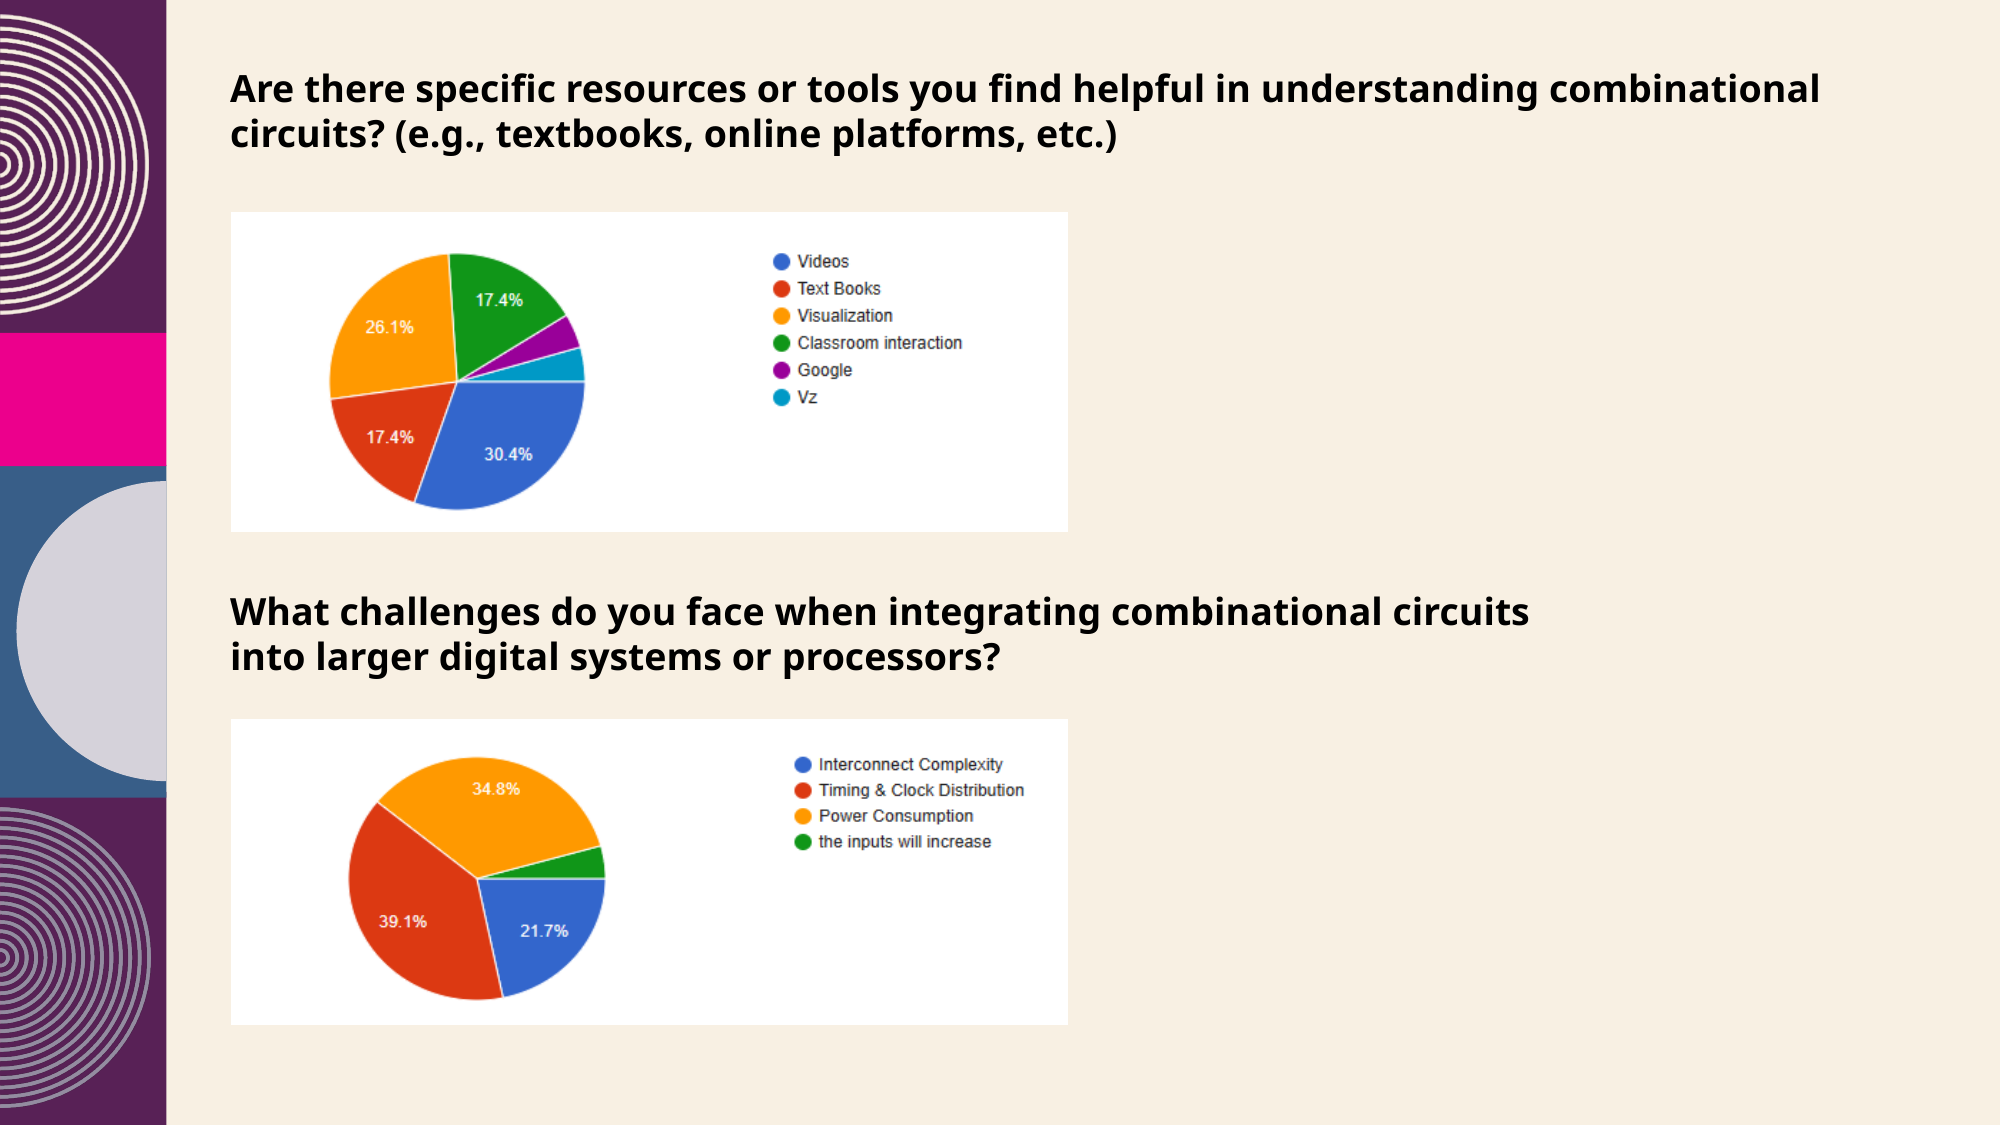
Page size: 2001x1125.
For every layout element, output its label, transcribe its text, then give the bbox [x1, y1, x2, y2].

picture [0, 15, 149, 314]
picture [230, 212, 1068, 532]
picture [1, 808, 151, 1108]
text_box What challenges do you face when integrating combinational circuits into larger digital systems or processors? [215, 580, 1612, 686]
picture [230, 719, 1068, 1025]
text_box Are there specific resources or tools you find helpful in understanding combinational circuits? (e.g., textbooks, online platforms, etc.) [215, 57, 1869, 162]
